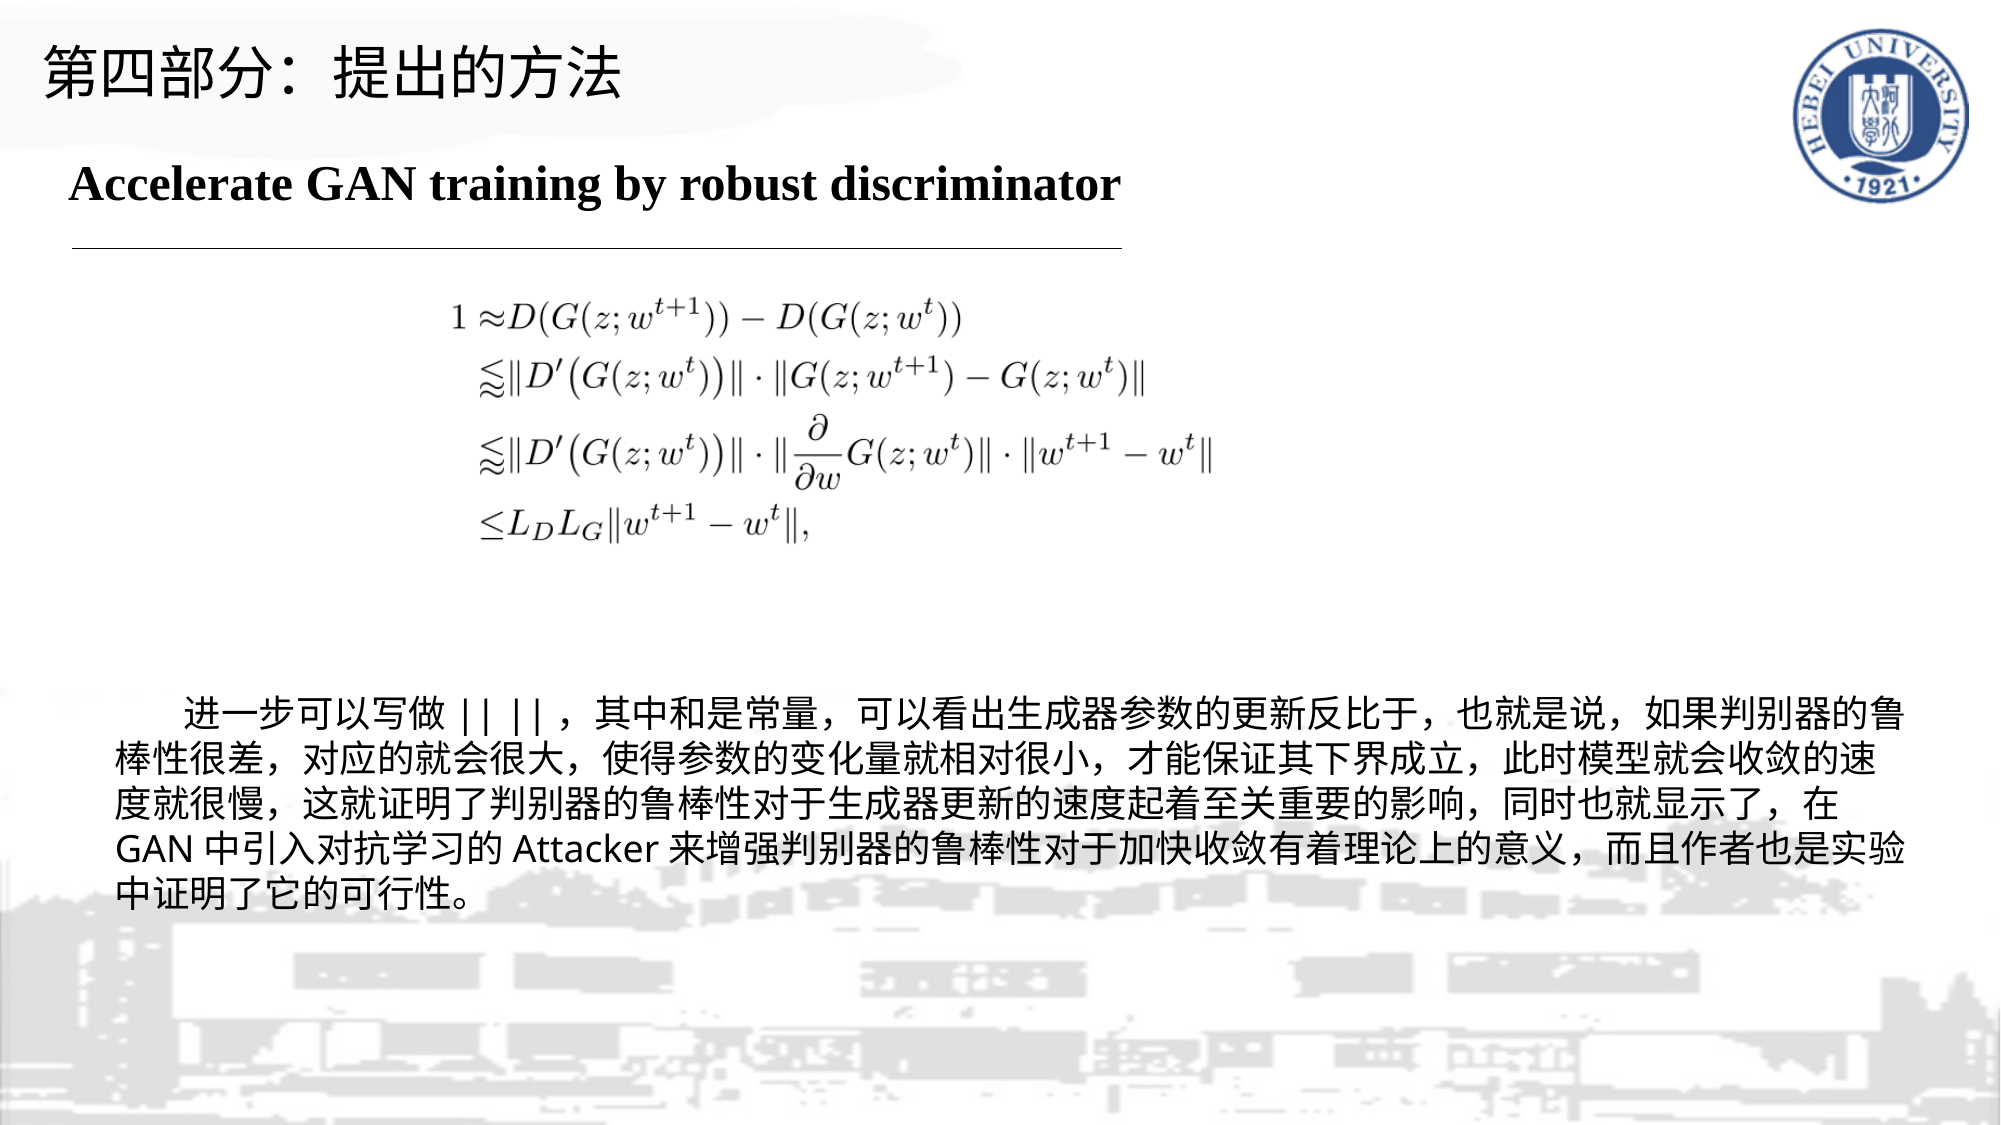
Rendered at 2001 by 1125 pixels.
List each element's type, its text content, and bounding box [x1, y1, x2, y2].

text_box 第四部分：提出的方法 [26, 28, 820, 114]
text_box Accelerate GAN training by robust discriminator [53, 143, 1881, 308]
picture [0, 0, 2001, 1125]
